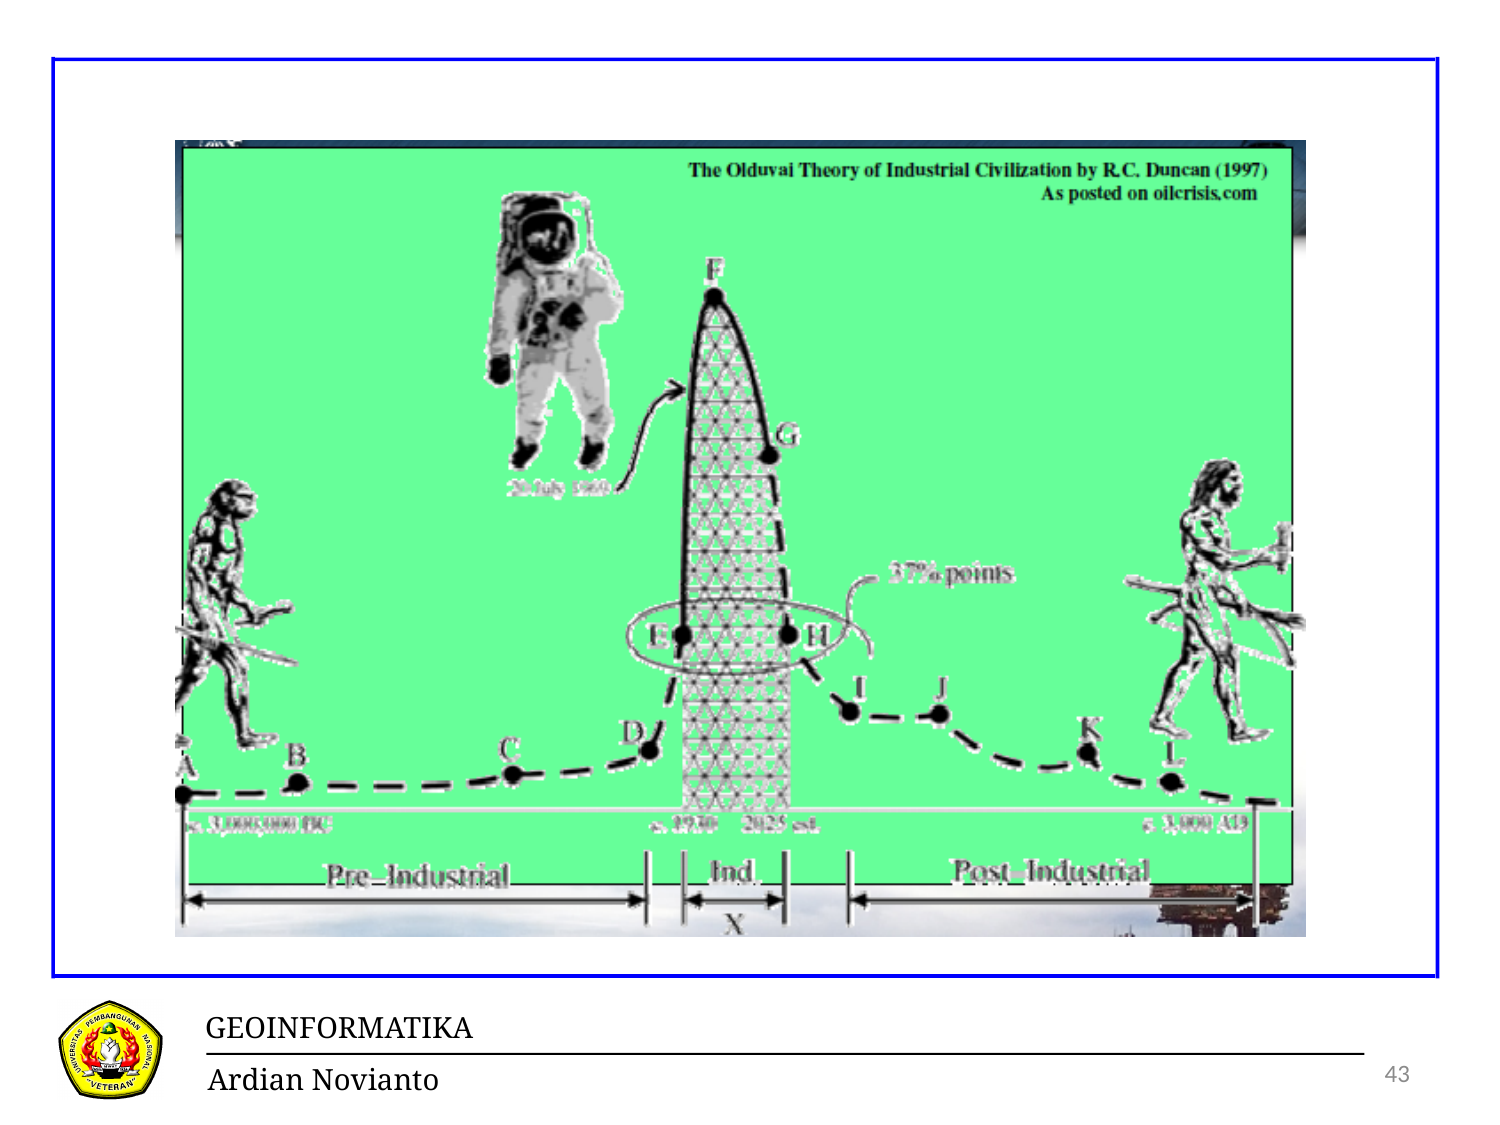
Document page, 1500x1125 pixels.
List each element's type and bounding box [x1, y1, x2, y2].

picture [175, 140, 1306, 937]
text_box [52, 56, 1438, 1104]
